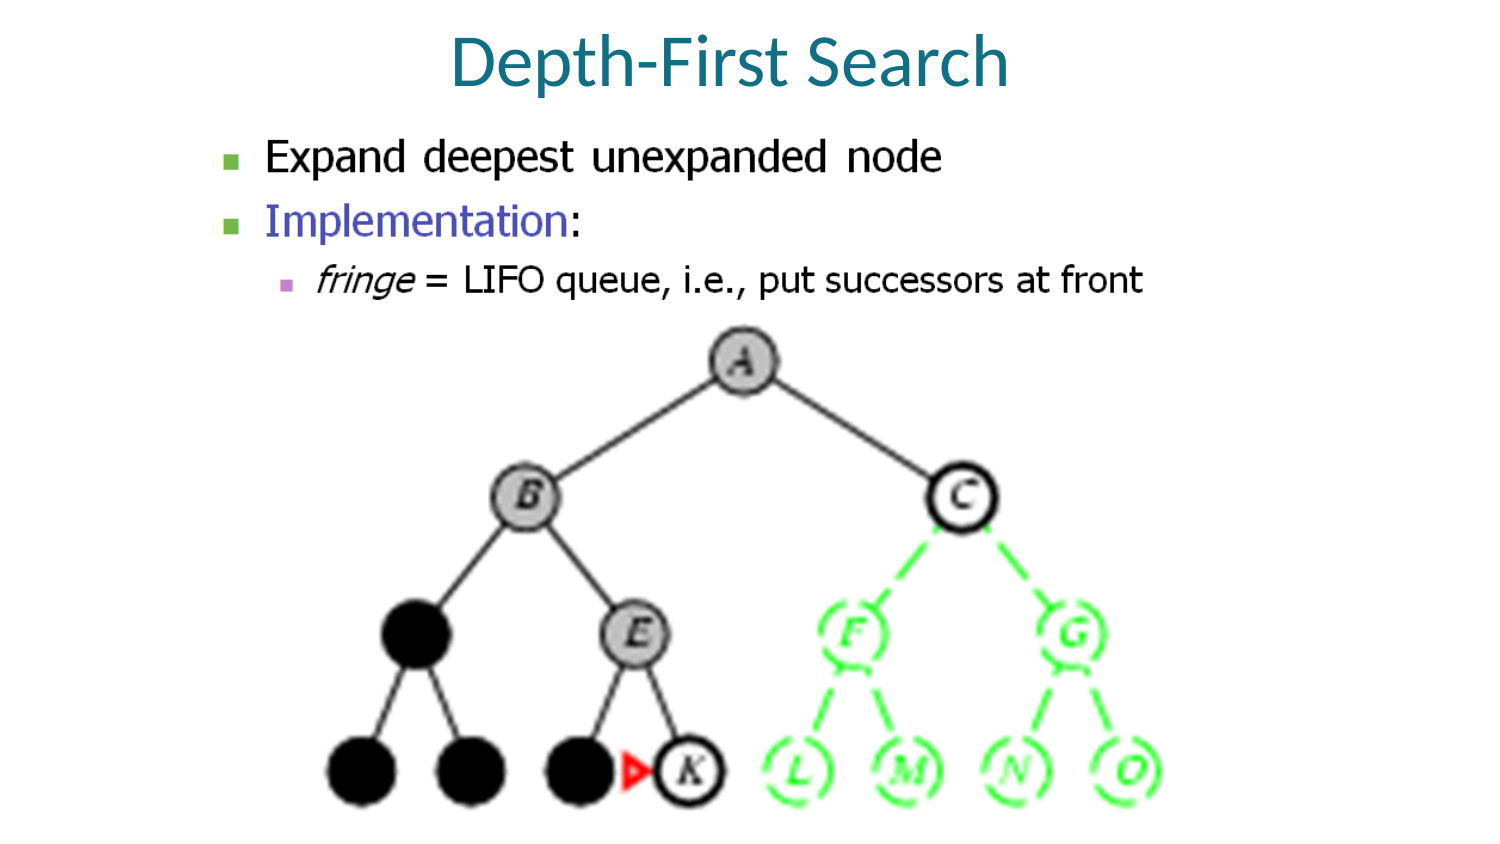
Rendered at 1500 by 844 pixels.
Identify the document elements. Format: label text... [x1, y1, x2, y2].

title Depth-First Search [192, 18, 1308, 106]
picture [206, 115, 1294, 818]
